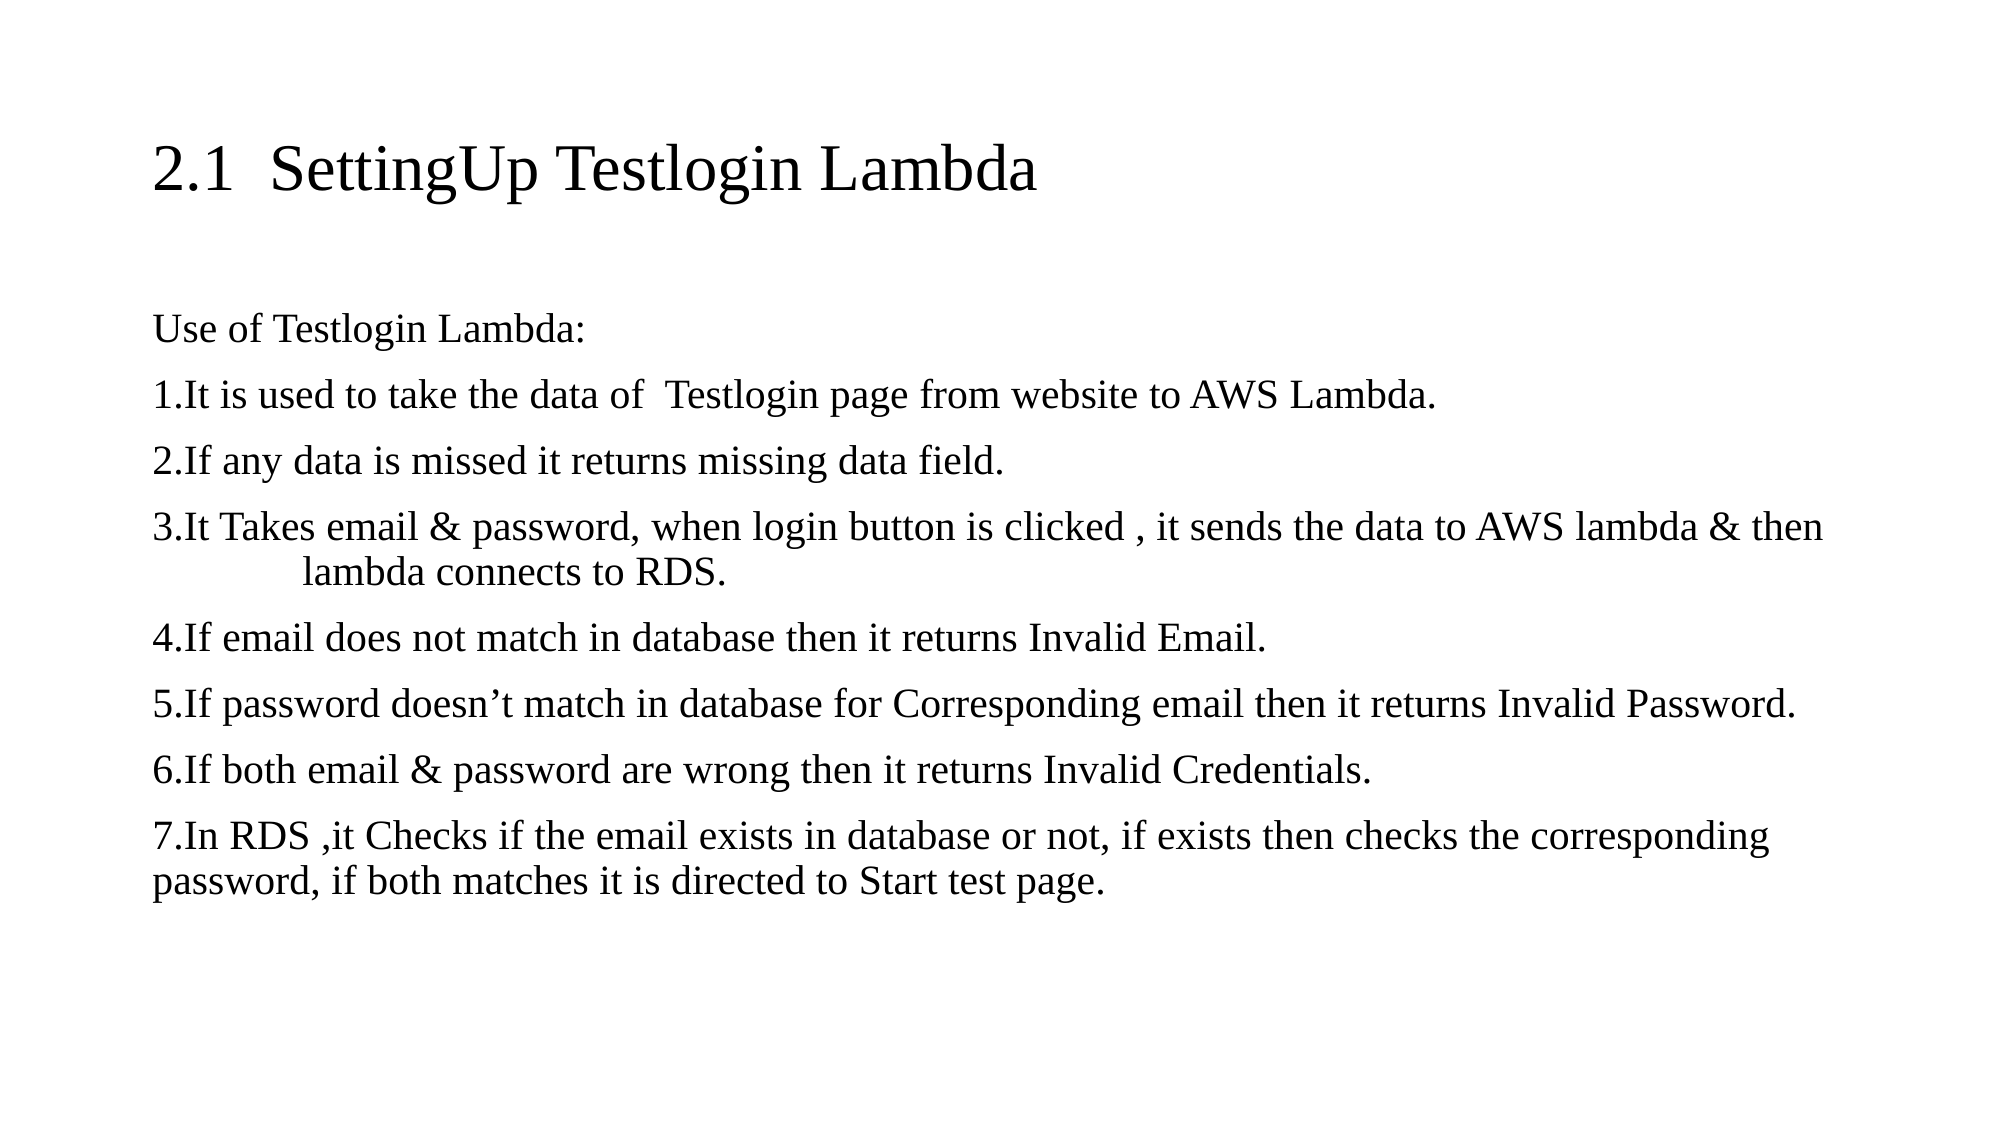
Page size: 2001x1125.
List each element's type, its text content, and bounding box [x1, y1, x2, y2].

list Use of Testlogin Lambda: 1.It is used to take the data of Testlogin page from website to AWS Lambda. 2.If any data is missed it returns missing data field. 3.It Takes email & password, when login button is clicked , it sends the data to AWS lambda & then lambda connects to RDS. 4.If email does not match in database then it returns Invalid Email. 5.If password doesn’t match in database for Corresponding email then it returns Invalid Password. 6.If both email & password are wrong then it returns Invalid Credentials. 7.In RDS ,it Checks if the email exists in database or not, if exists then checks the corresponding password, if both matches it is directed to Start test page. [137, 299, 1905, 1014]
title 2.1 SettingUp Testlogin Lambda [137, 59, 1863, 278]
